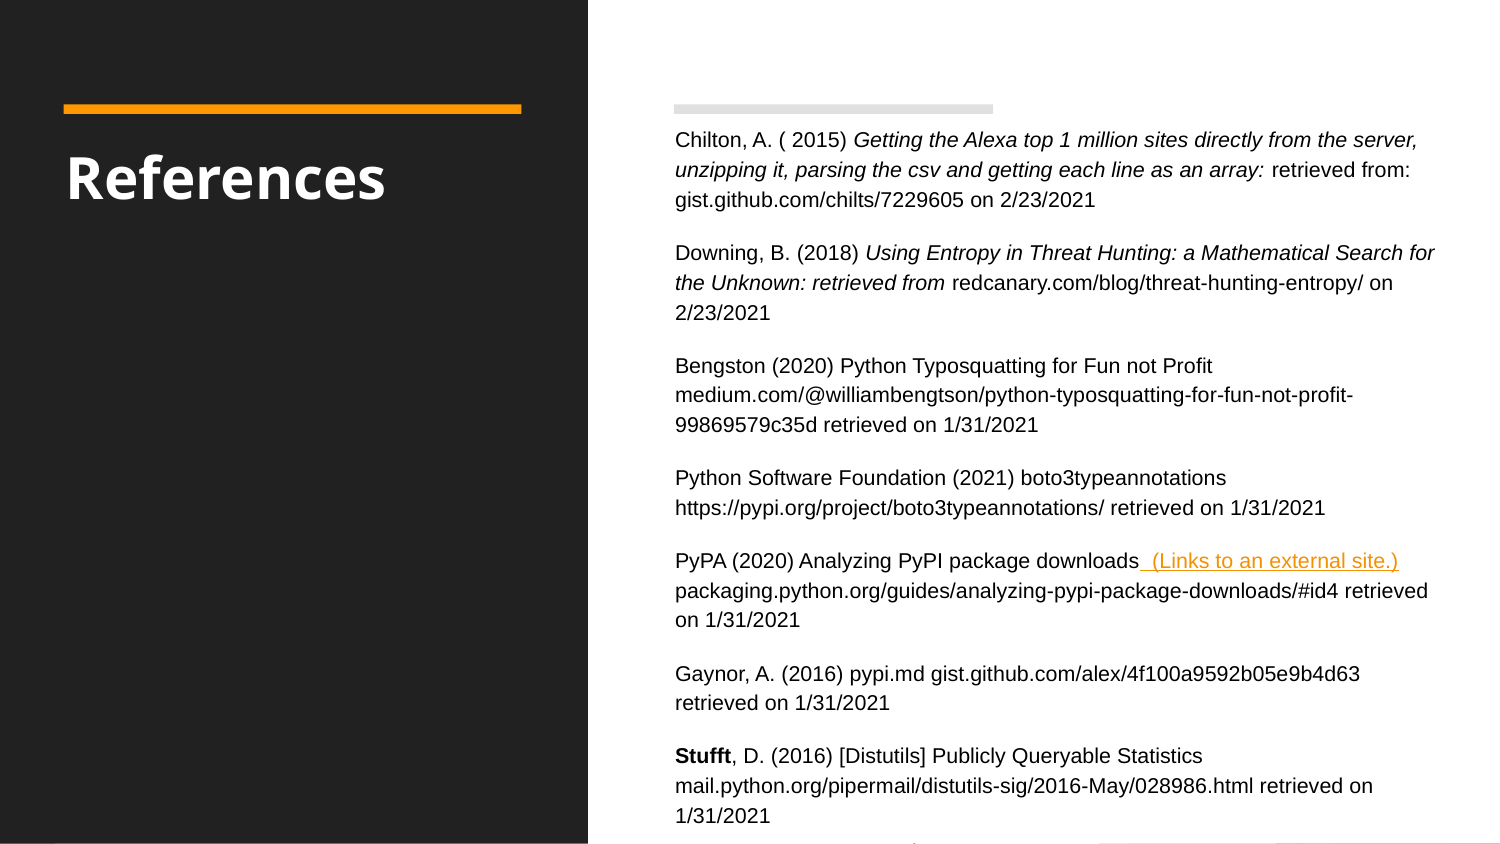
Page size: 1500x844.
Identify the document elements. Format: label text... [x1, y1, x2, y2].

list Chilton, A. ( 2015) Getting the Alexa top 1 million sites directly from the server, unzipping it, parsing the csv and getting each line as an array: retrieved from: gist.github.com/chilts/7229605 on 2/23/2021 Downing, B. (2018) Using Entropy in Threat Hunting: a Mathematical Search for the Unknown: retrieved from redcanary.com/blog/threat-hunting-entropy/ on 2/23/2021 Bengston (2020) Python Typosquatting for Fun not Profit medium.com/@williambengtson/python-typosquatting-for-fun-not-profit-99869579c35d retrieved on 1/31/2021 Python Software Foundation (2021) boto3typeannotations https://pypi.org/project/boto3typeannotations/ retrieved on 1/31/2021 PyPA (2020) Analyzing PyPI package downloads (Links to an external site.)packaging.python.org/guides/analyzing-pypi-package-downloads/#id4 retrieved on 1/31/2021 Gaynor, A. (2016) pypi.md gist.github.com/alex/4f100a9592b05e9b4d63 retrieved on 1/31/2021 Stufft, D. (2016) [Distutils] Publicly Queryable Statistics mail.python.org/pipermail/distutils-sig/2016-May/028986.html retrieved on 1/31/2021 [659, 107, 1467, 844]
title References [50, 126, 521, 743]
